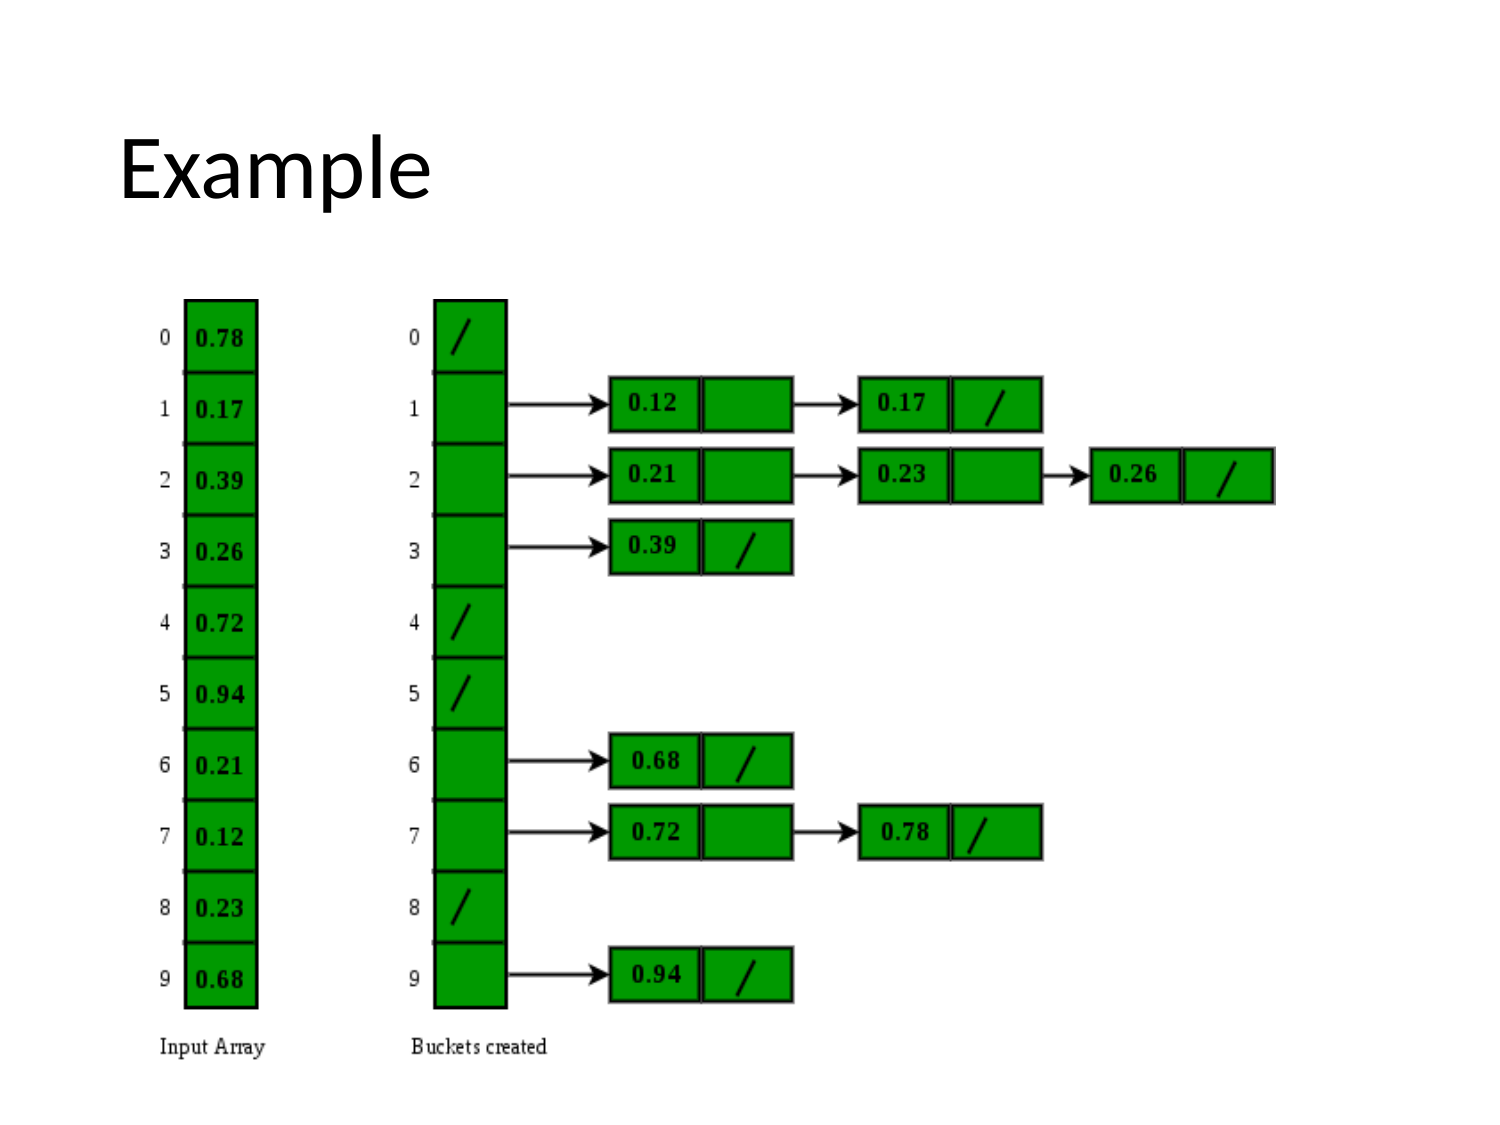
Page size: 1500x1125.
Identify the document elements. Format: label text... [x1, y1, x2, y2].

title Example [103, 59, 1397, 278]
picture [129, 299, 1276, 1065]
